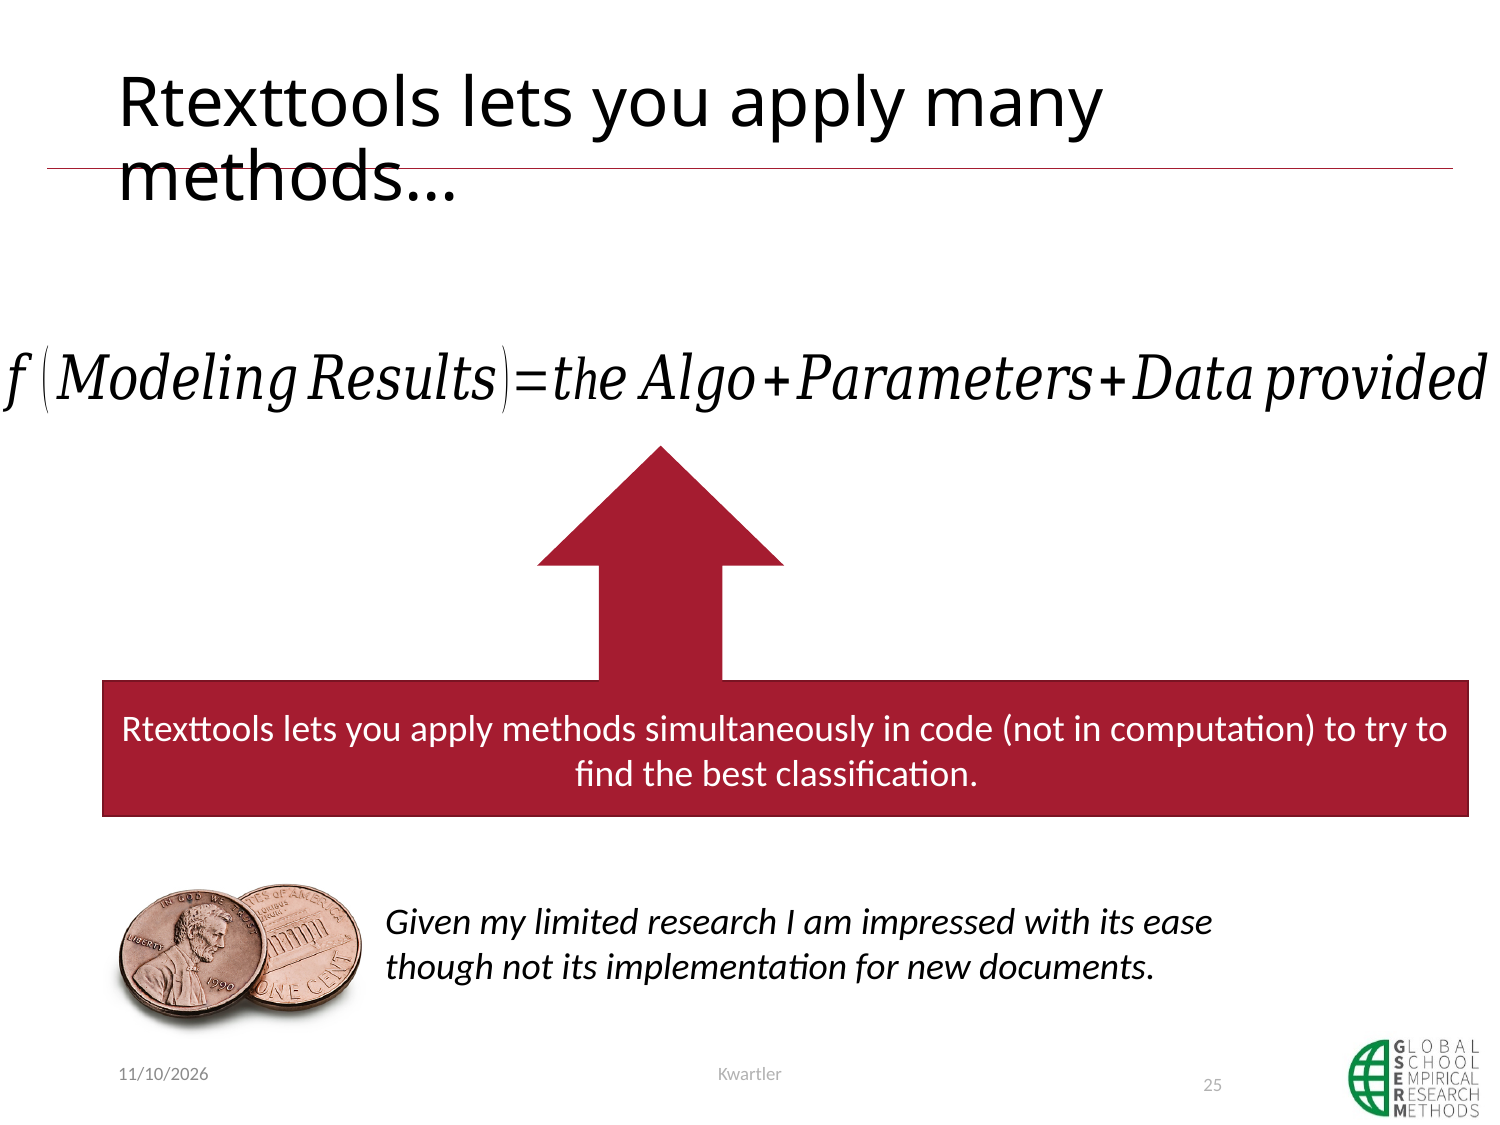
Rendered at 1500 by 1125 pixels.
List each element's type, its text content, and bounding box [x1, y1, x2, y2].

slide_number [103, 1042, 441, 1103]
text_box [534, 444, 787, 687]
text_box Given my limited research I am impressed with its ease though not its implementation for new documents. [377, 889, 1330, 995]
title Rtexttools lets you apply many methods… [103, 59, 1397, 157]
footer Kwartler [496, 1042, 1004, 1103]
text_box Rtexttools lets you apply methods simultaneously in code (not in computation) to try to find the best classification. [102, 680, 1469, 817]
slide_number 25 [1188, 1042, 1330, 1103]
picture [1342, 1031, 1500, 1120]
picture [103, 870, 377, 1039]
